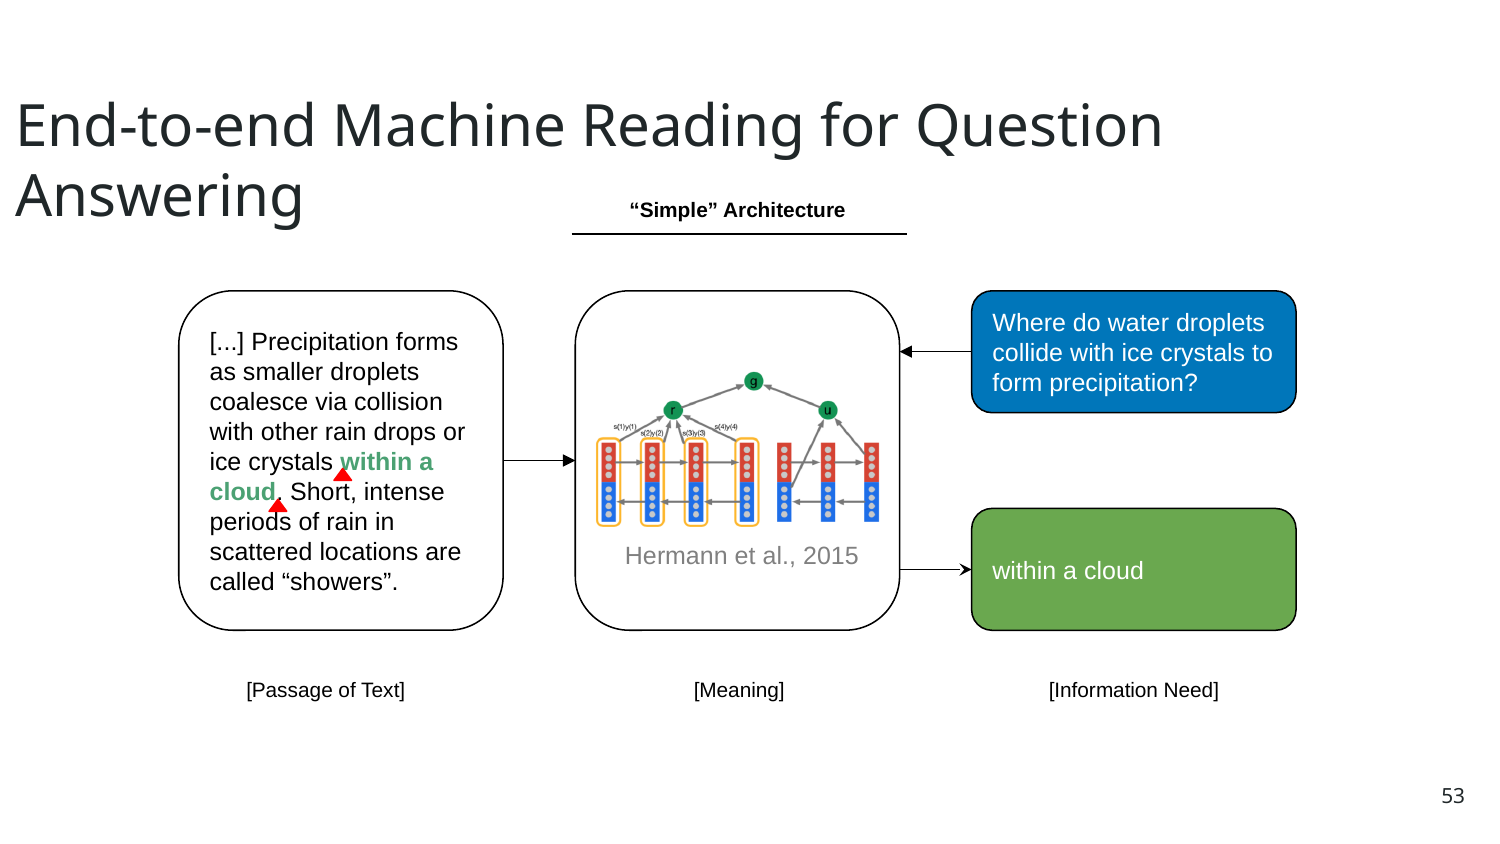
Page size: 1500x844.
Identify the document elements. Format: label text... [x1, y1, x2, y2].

text_box [Passage of Text] [221, 664, 430, 714]
text_box [269, 499, 287, 512]
text_box [333, 468, 352, 481]
text_box within a cloud [971, 508, 1297, 631]
slide_number 53 [1389, 764, 1480, 830]
picture [591, 366, 884, 531]
text_box [...] Precipitation forms as smaller droplets coalesce via collision with other rain drops or ice crystals within a cloud. Short, intense periods of rain in scattered locations are called “showers”. [178, 290, 504, 631]
text_box [Information Need] [1015, 664, 1253, 714]
text_box Where do water droplets collide with ice crystals to form precipitation? [971, 290, 1297, 413]
title End-to-end Machine Reading for Question Answering [0, 72, 1398, 167]
text_box [Meaning] [650, 664, 828, 714]
text_box Hermann et al., 2015 [609, 530, 1079, 580]
text_box “Simple” Architecture [559, 184, 915, 234]
text_box ? [575, 290, 900, 631]
